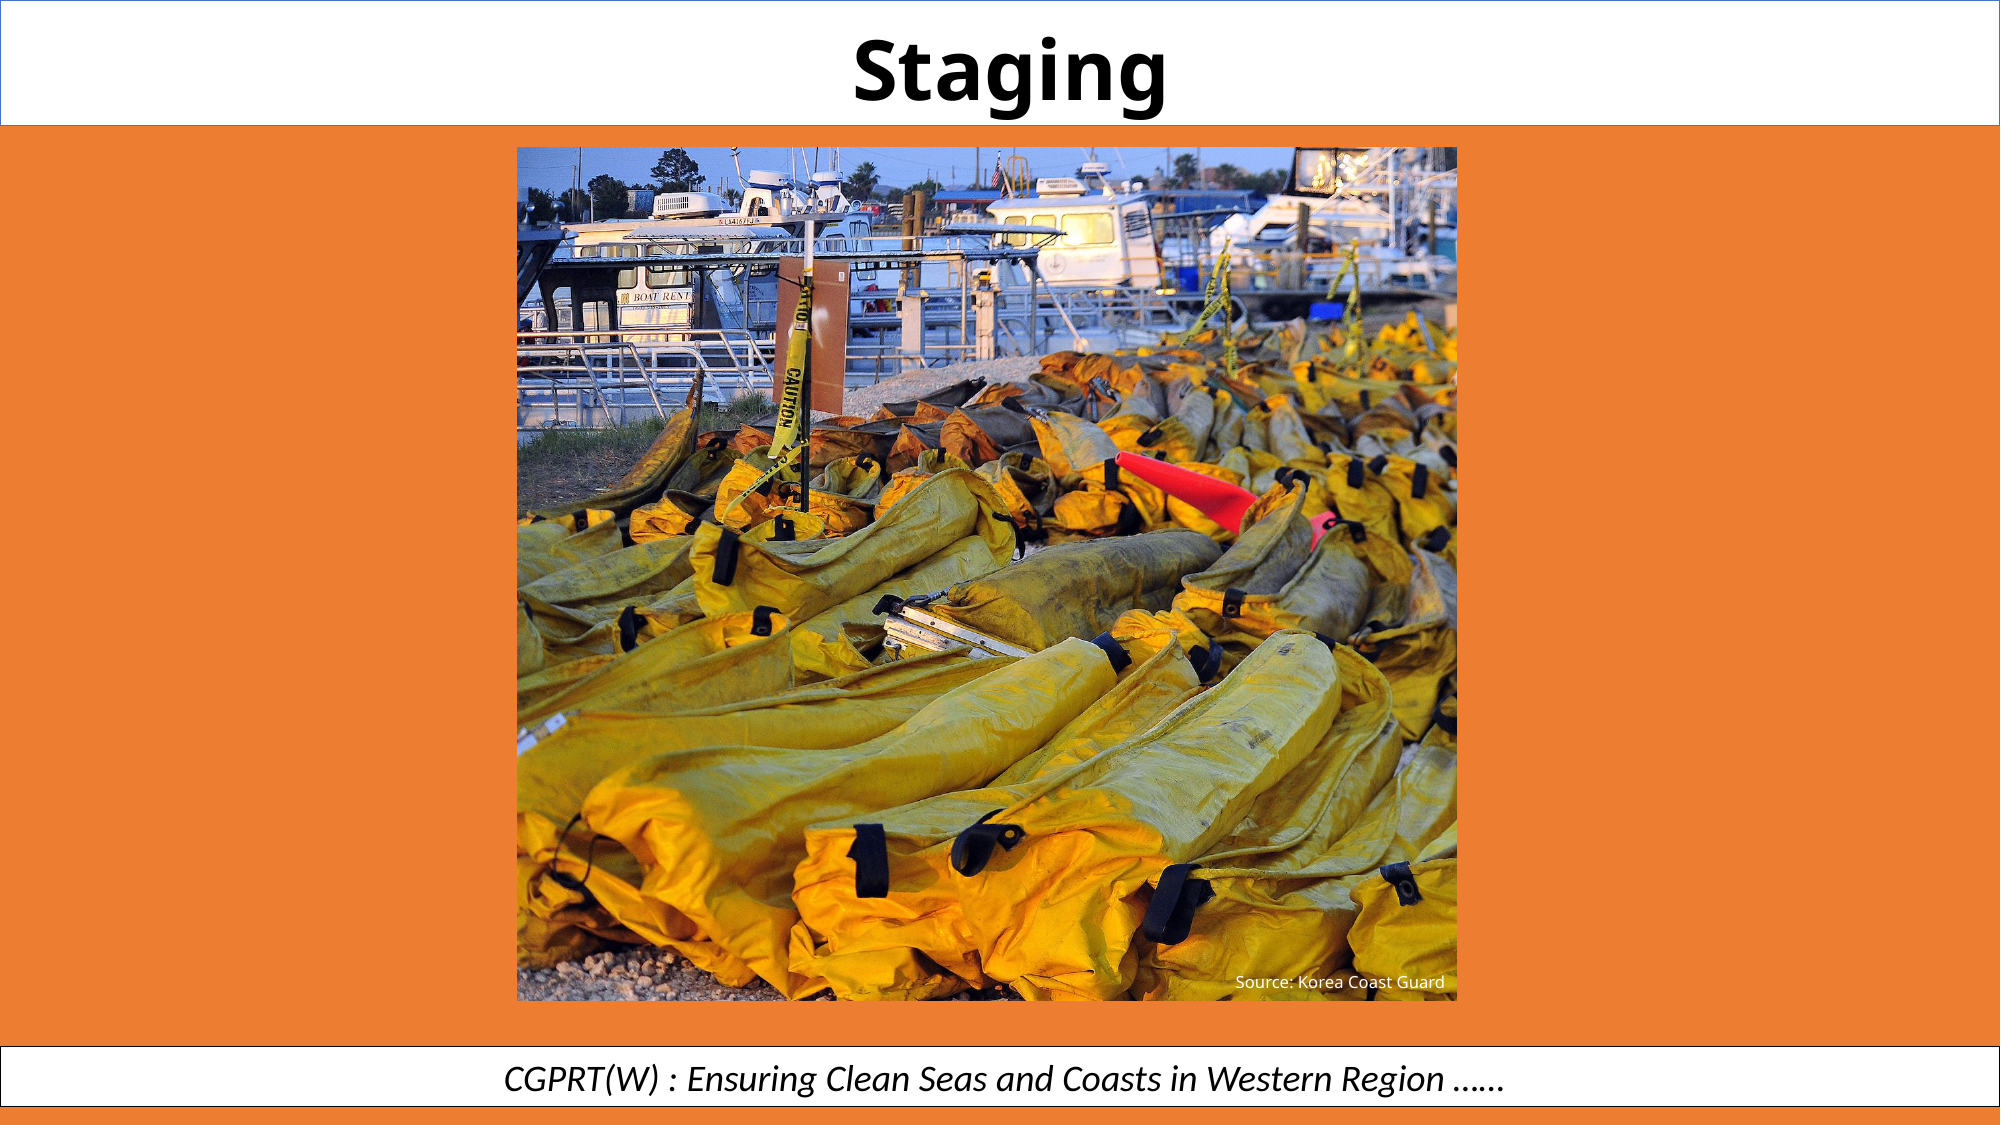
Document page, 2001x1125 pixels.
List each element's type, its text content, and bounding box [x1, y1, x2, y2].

text_box Staging [75, 21, 1947, 114]
picture [517, 147, 1457, 1001]
text_box CGPRT(W) : Ensuring Clean Seas and Coasts in Western Region …… [0, 1046, 2000, 1107]
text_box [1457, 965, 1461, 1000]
text_box [0, 0, 2000, 126]
